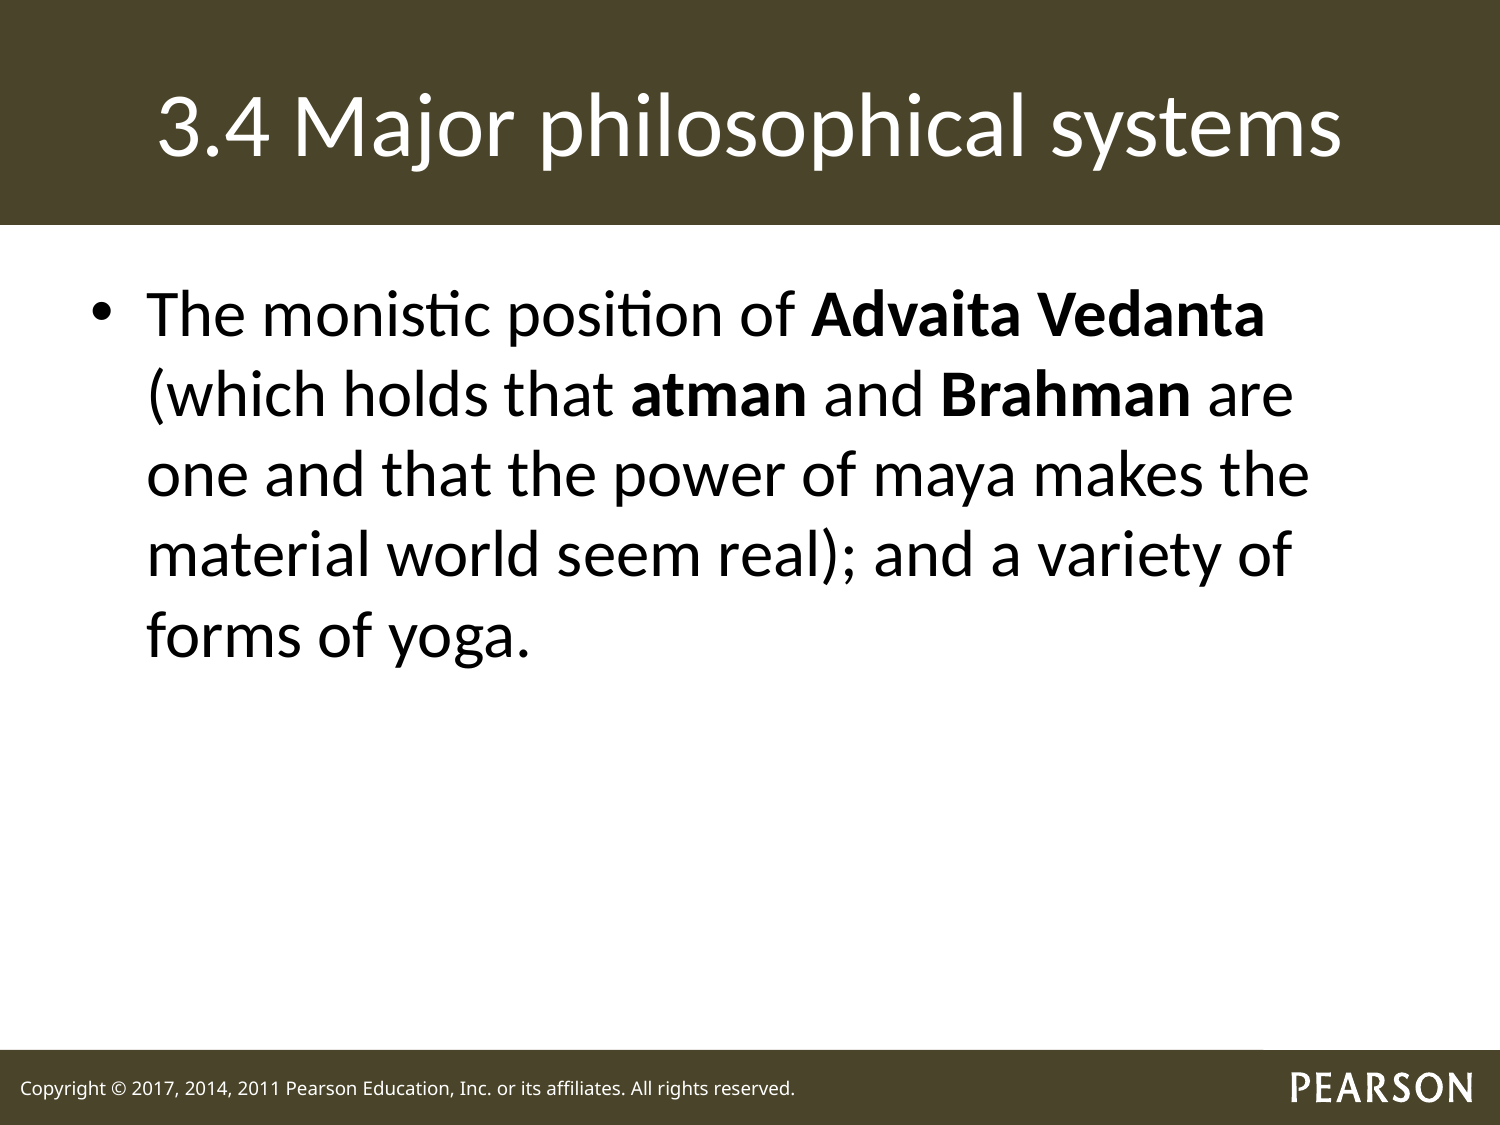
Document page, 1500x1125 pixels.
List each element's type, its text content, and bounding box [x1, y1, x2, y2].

title 3.4 Major philosophical systems [75, 26, 1425, 214]
list The monistic position of Advaita Vedanta (which holds that atman and Brahman are one and that the power of maya makes the material world seem real); and a variety of forms of yoga. [75, 262, 1425, 1005]
